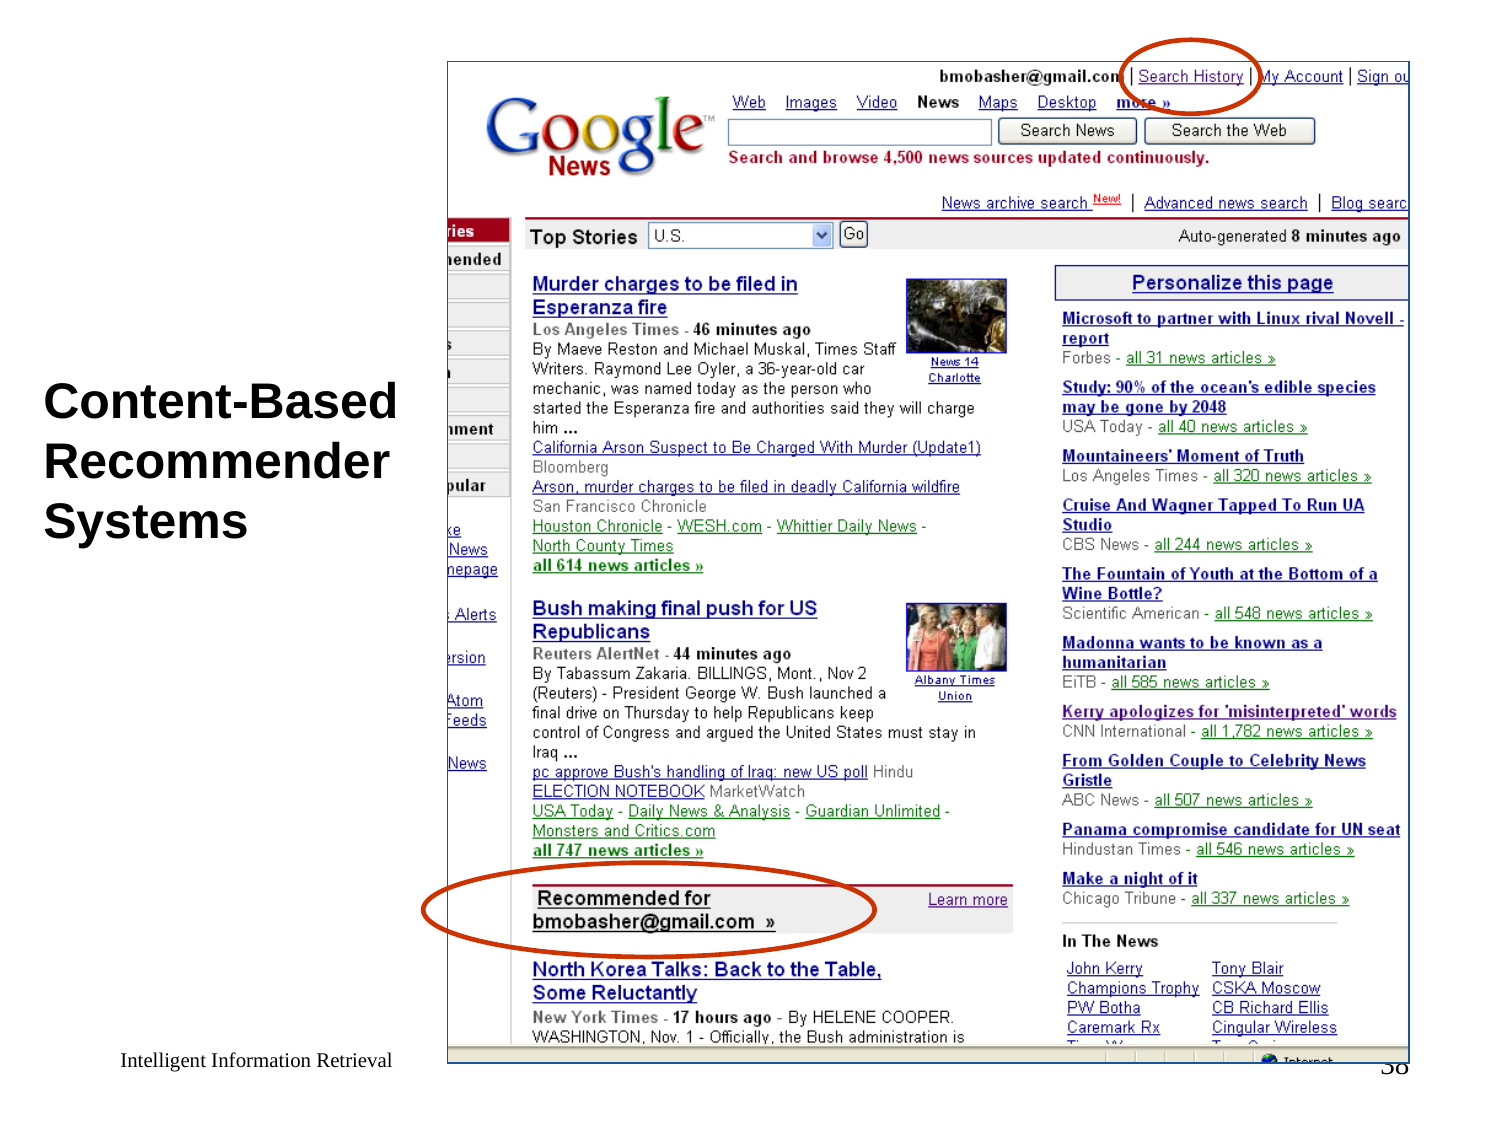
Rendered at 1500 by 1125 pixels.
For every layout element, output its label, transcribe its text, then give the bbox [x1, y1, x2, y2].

text_box [423, 890, 442, 929]
slide_number 38 [1112, 1037, 1426, 1076]
picture [447, 61, 1409, 1063]
text_box Content-Based Recommender Systems [28, 361, 442, 556]
footer Intelligent Information Retrieval [105, 1039, 669, 1078]
text_box [1128, 39, 1253, 60]
